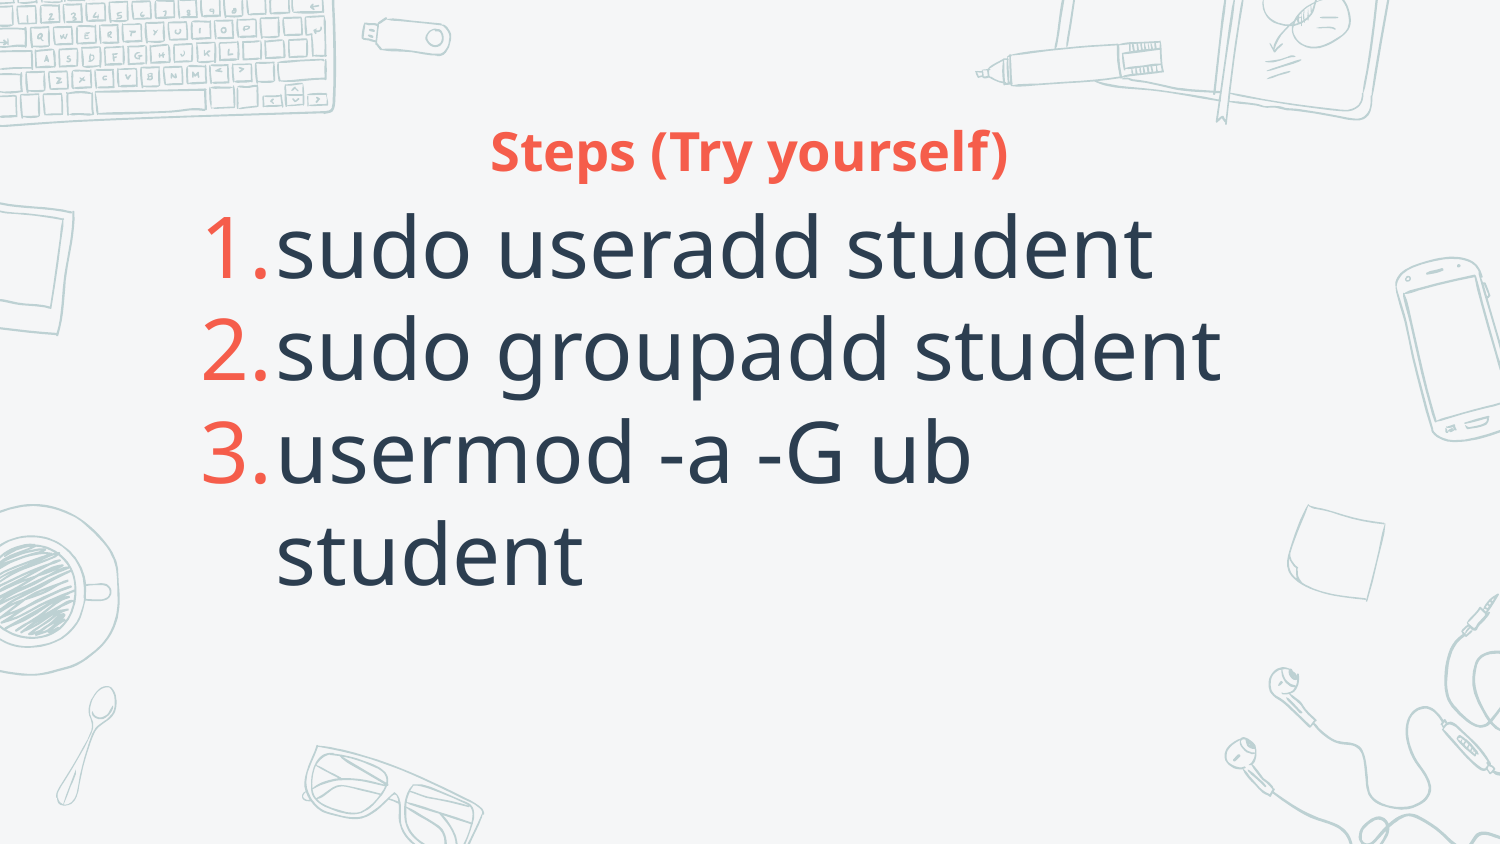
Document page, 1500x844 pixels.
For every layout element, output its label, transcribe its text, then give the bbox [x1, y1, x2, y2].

list sudo useradd student sudo groupadd student usermod -a -G ub student [185, 177, 1315, 752]
title Steps (Try yourself) [185, 102, 1315, 177]
